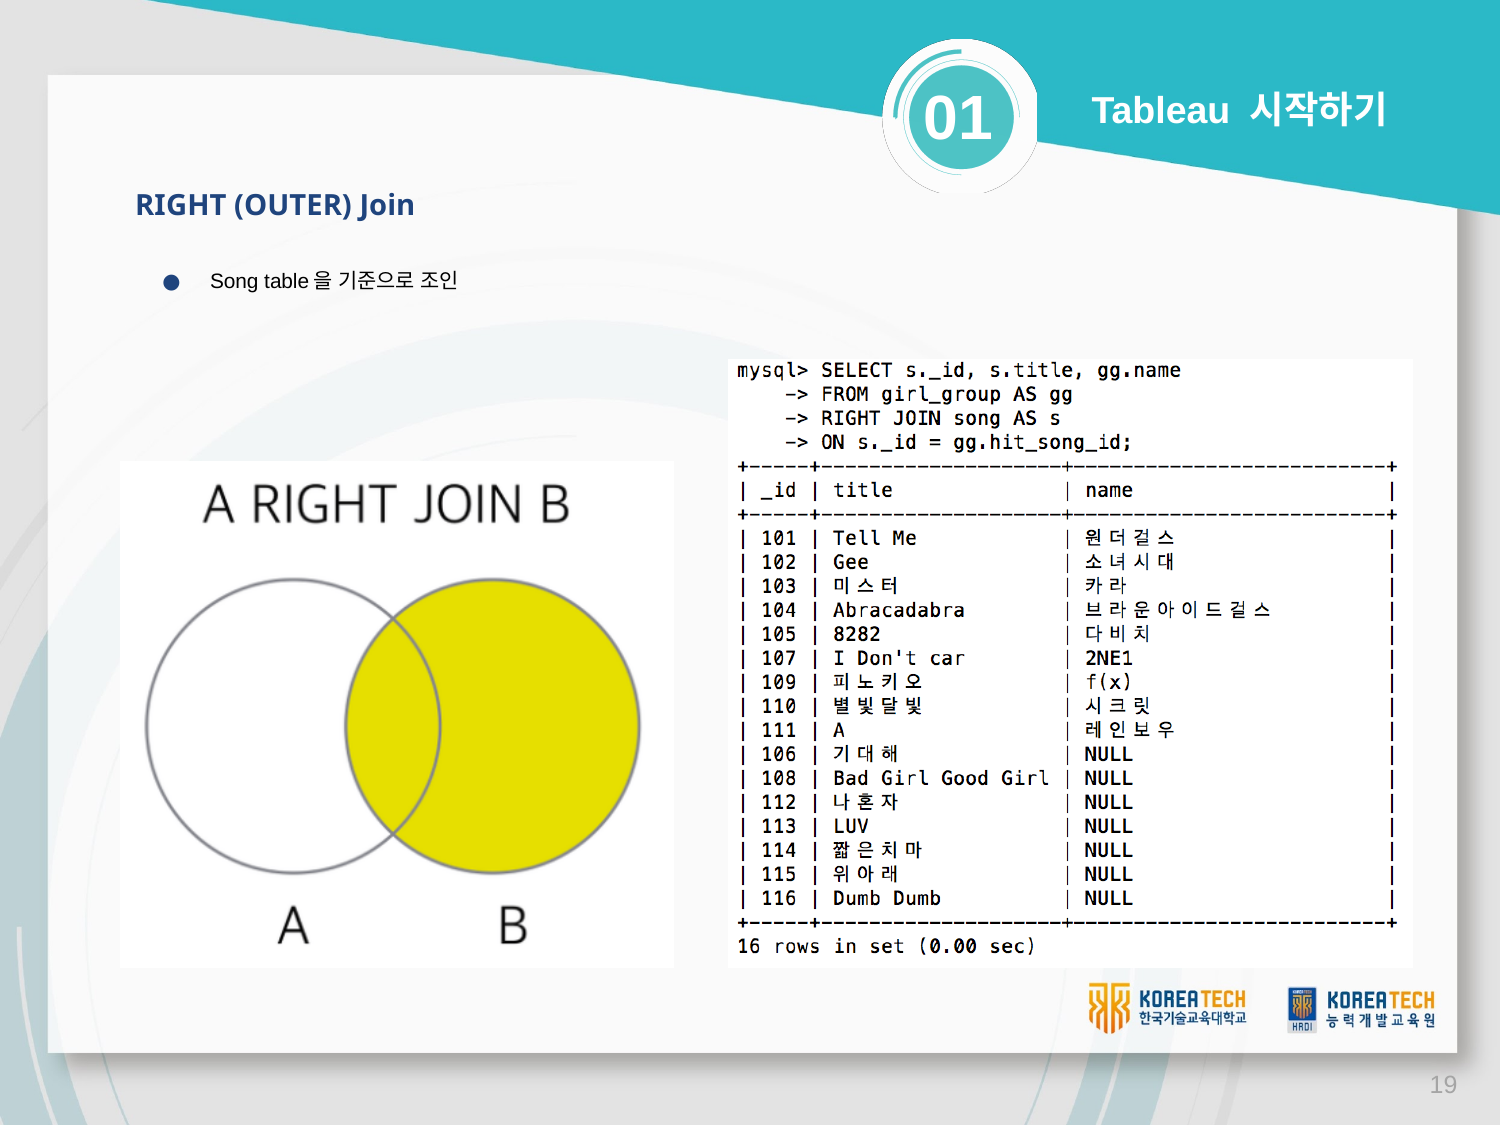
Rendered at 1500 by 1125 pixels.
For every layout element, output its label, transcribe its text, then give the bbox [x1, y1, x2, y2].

picture [0, 0, 1500, 1125]
text_box Tableau 시작하기 [1046, 78, 1433, 140]
slide_number 19 [1225, 1053, 1473, 1114]
text_box RIGHT (OUTER) Join Song table을 기준으로 조인 [120, 170, 1292, 382]
